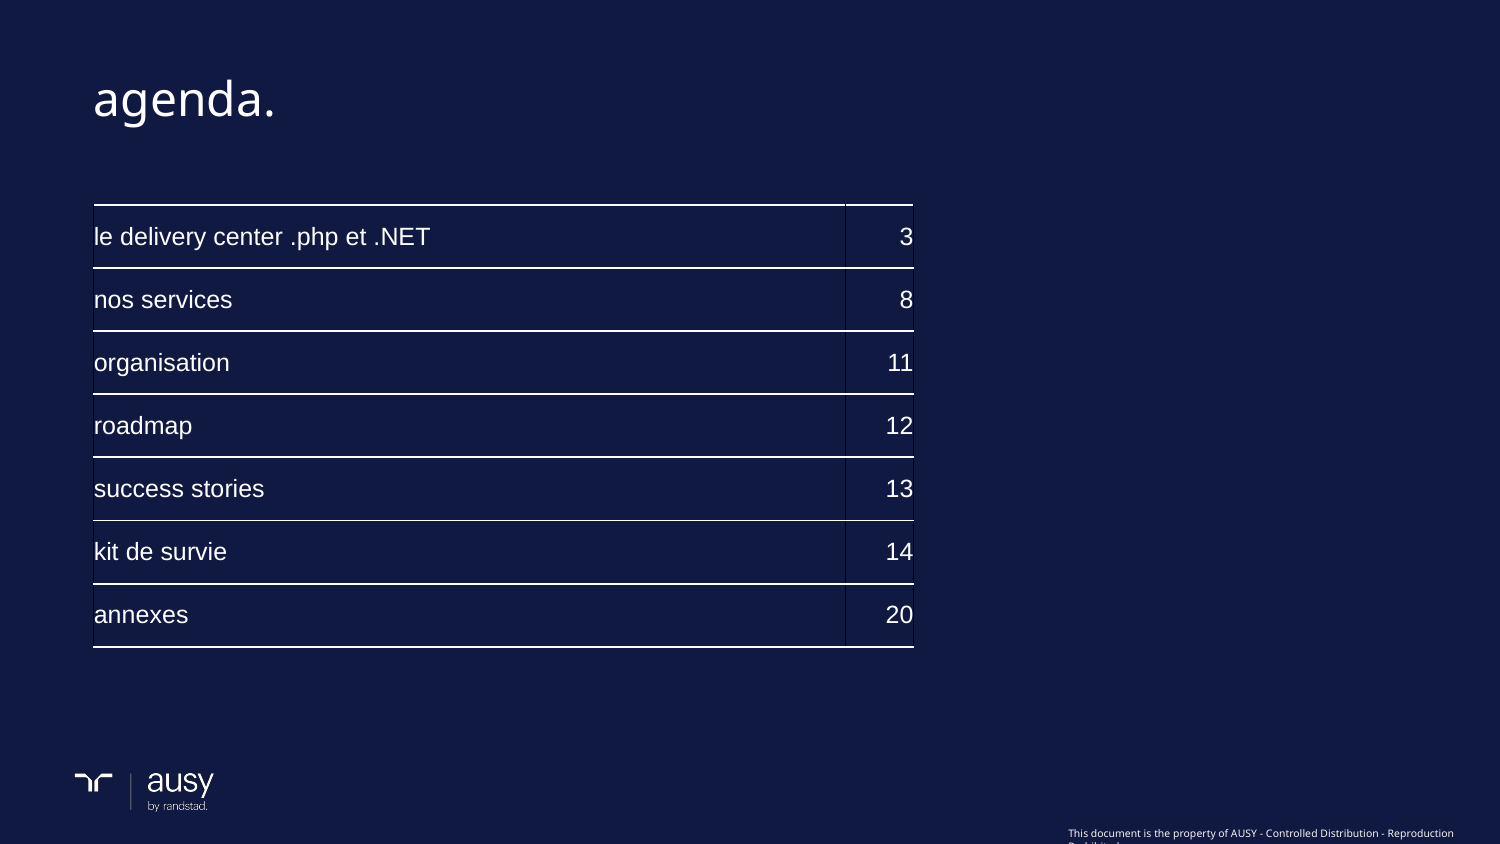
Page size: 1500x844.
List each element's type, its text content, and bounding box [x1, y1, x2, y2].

table_header 3 [846, 206, 913, 267]
table_header le delivery center .php et .NET [94, 206, 845, 267]
table_cell nos services [94, 269, 845, 330]
table_cell success stories [94, 458, 845, 520]
table_cell 13 [846, 458, 913, 520]
table_cell annexes [94, 585, 845, 646]
table_cell roadmap [94, 395, 845, 456]
table_cell 11 [846, 332, 913, 393]
table_cell 12 [846, 395, 913, 456]
picture [74, 773, 214, 812]
table_cell 8 [846, 269, 913, 330]
table_cell organisation [94, 332, 845, 393]
table_cell kit de survie [94, 521, 845, 583]
table_cell 14 [846, 521, 913, 583]
table_cell 20 [846, 585, 913, 646]
title agenda. [93, 67, 1407, 184]
